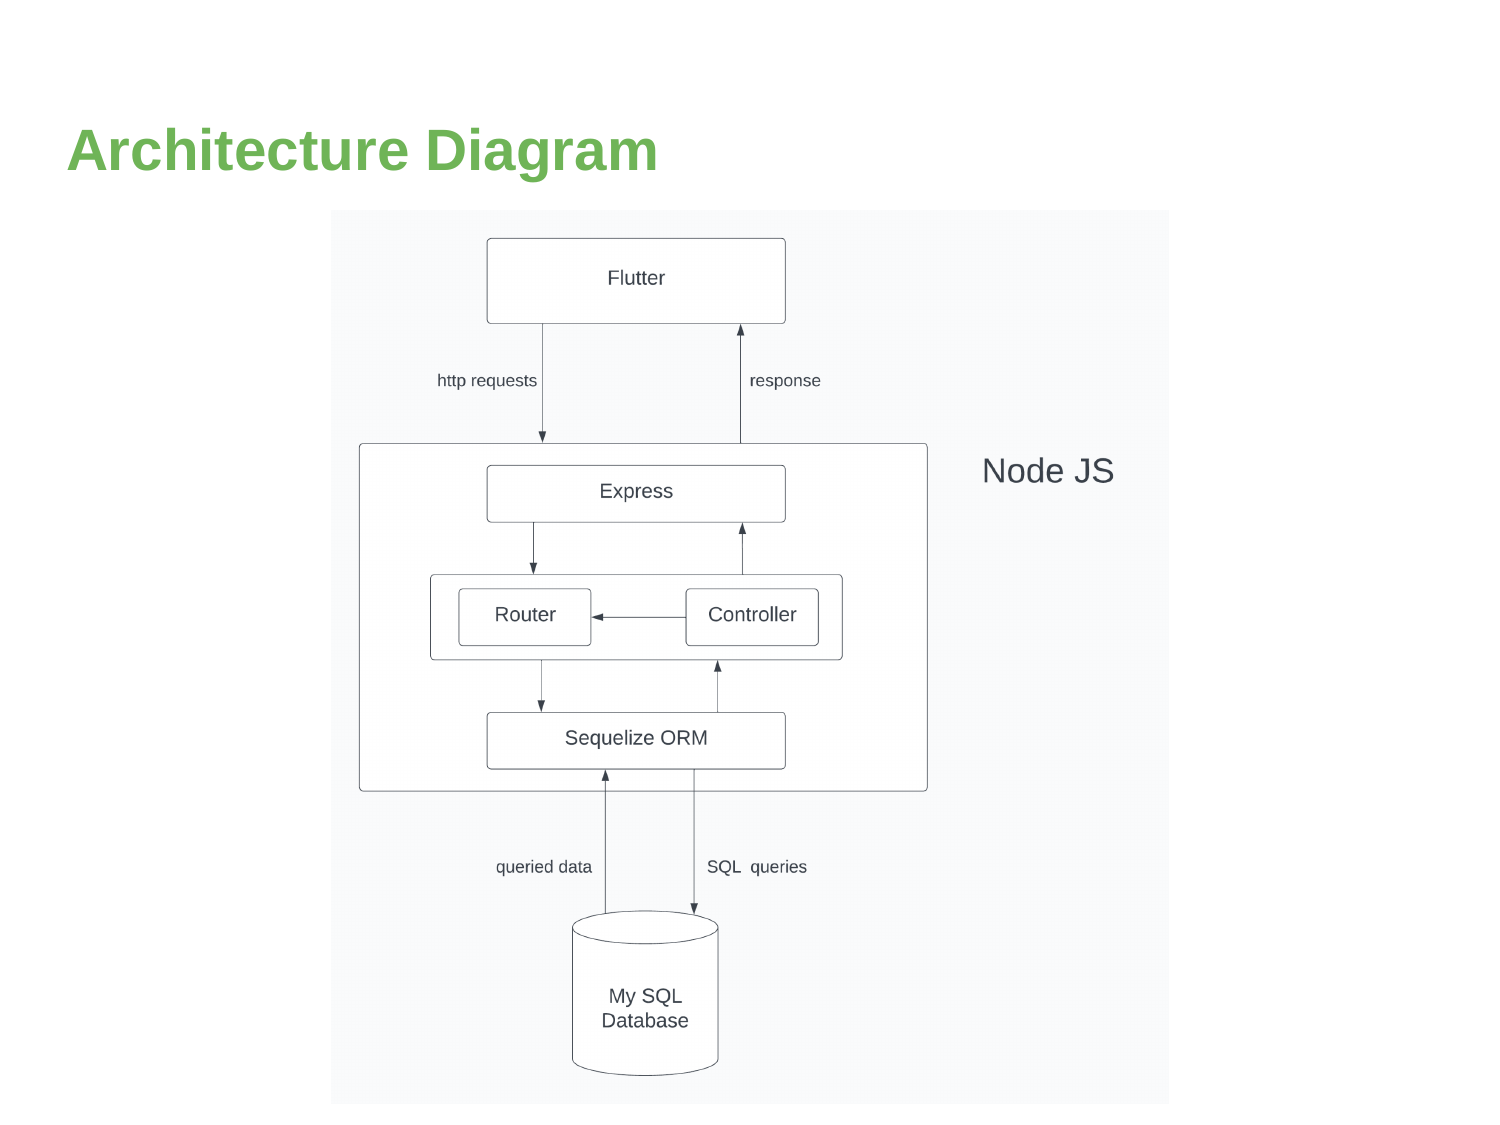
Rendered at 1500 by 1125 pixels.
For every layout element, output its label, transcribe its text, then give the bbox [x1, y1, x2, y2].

picture [331, 209, 1169, 1105]
title Architecture Diagram [51, 97, 1449, 223]
